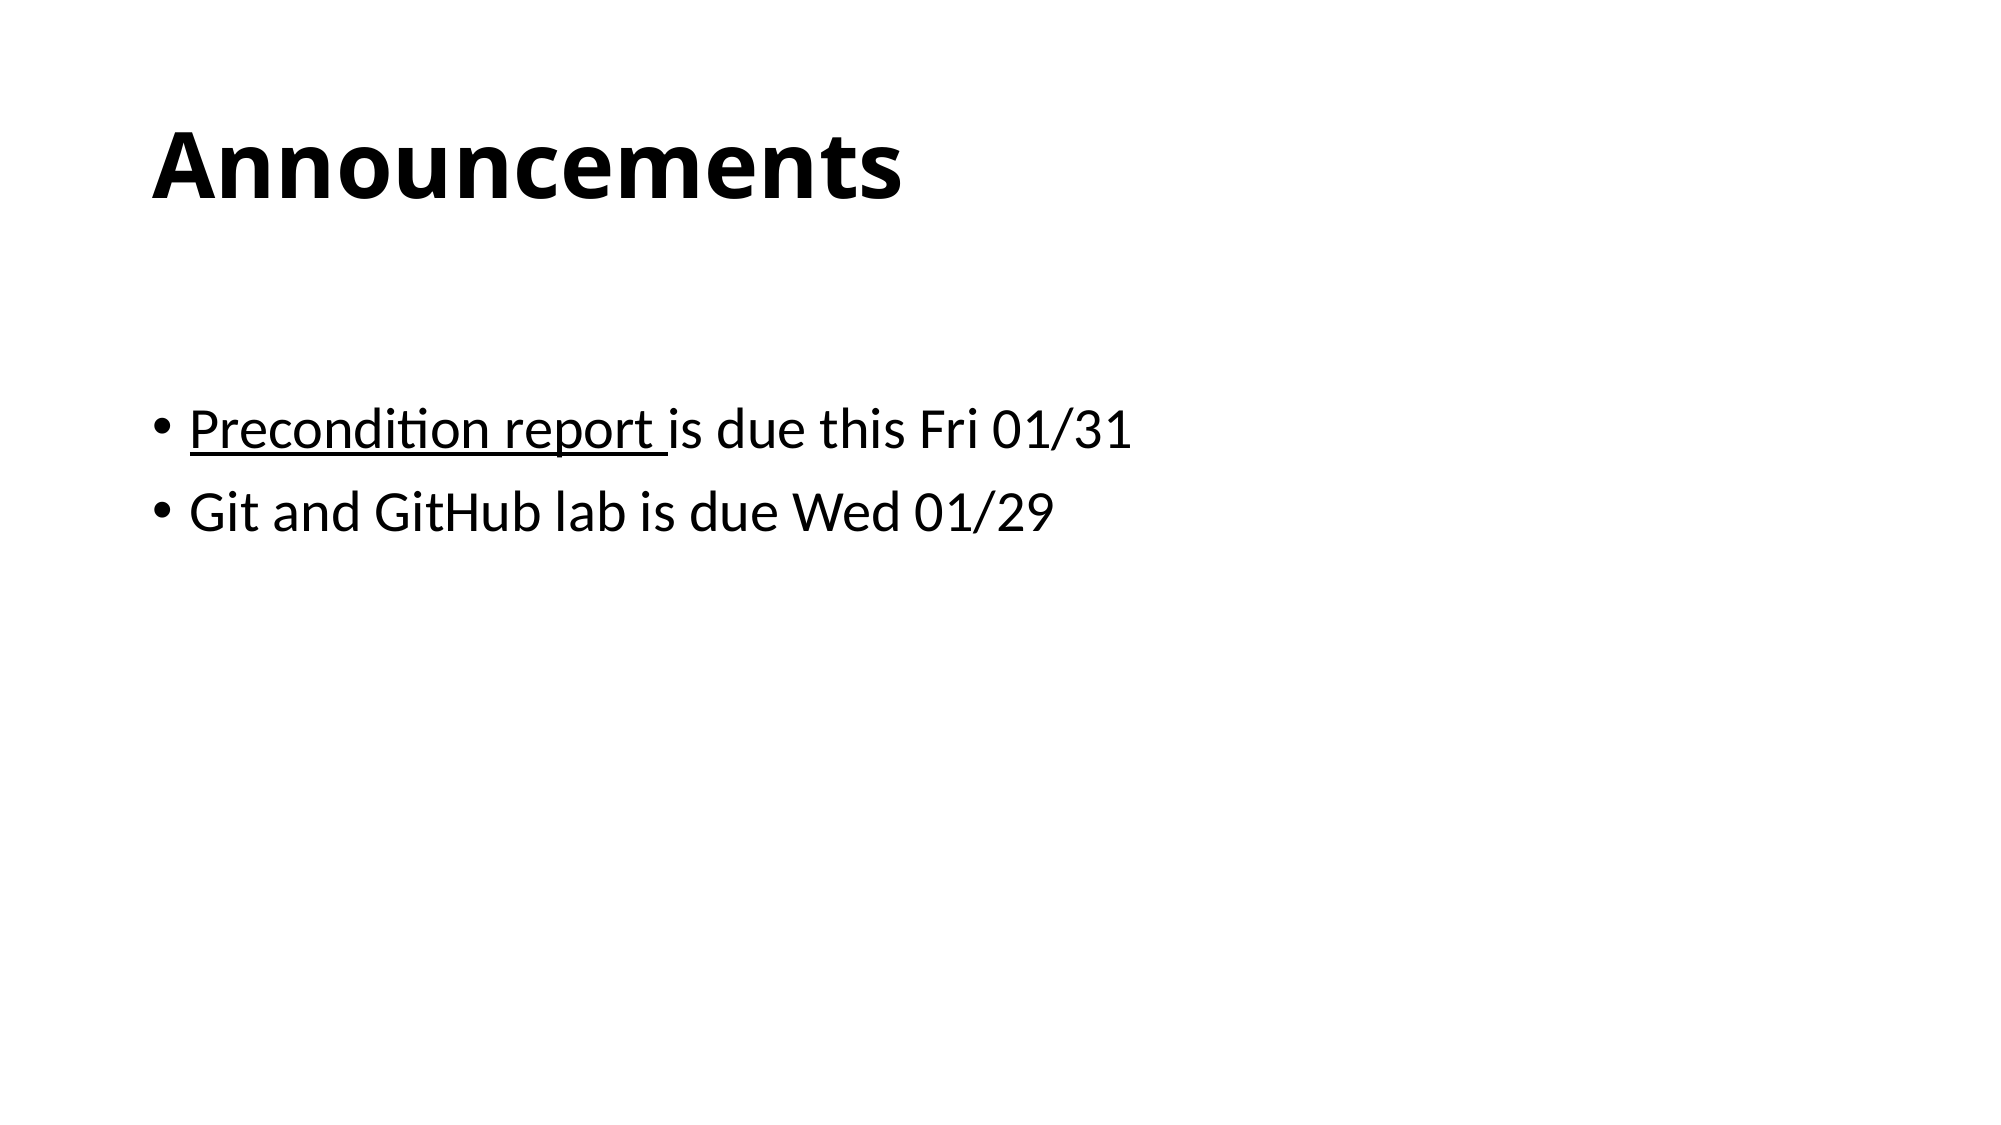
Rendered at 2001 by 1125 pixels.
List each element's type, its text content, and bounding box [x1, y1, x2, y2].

list Precondition report is due this Fri 01/31 Git and GitHub lab is due Wed 01/29 [137, 299, 1863, 1014]
title Announcements [137, 59, 1863, 278]
